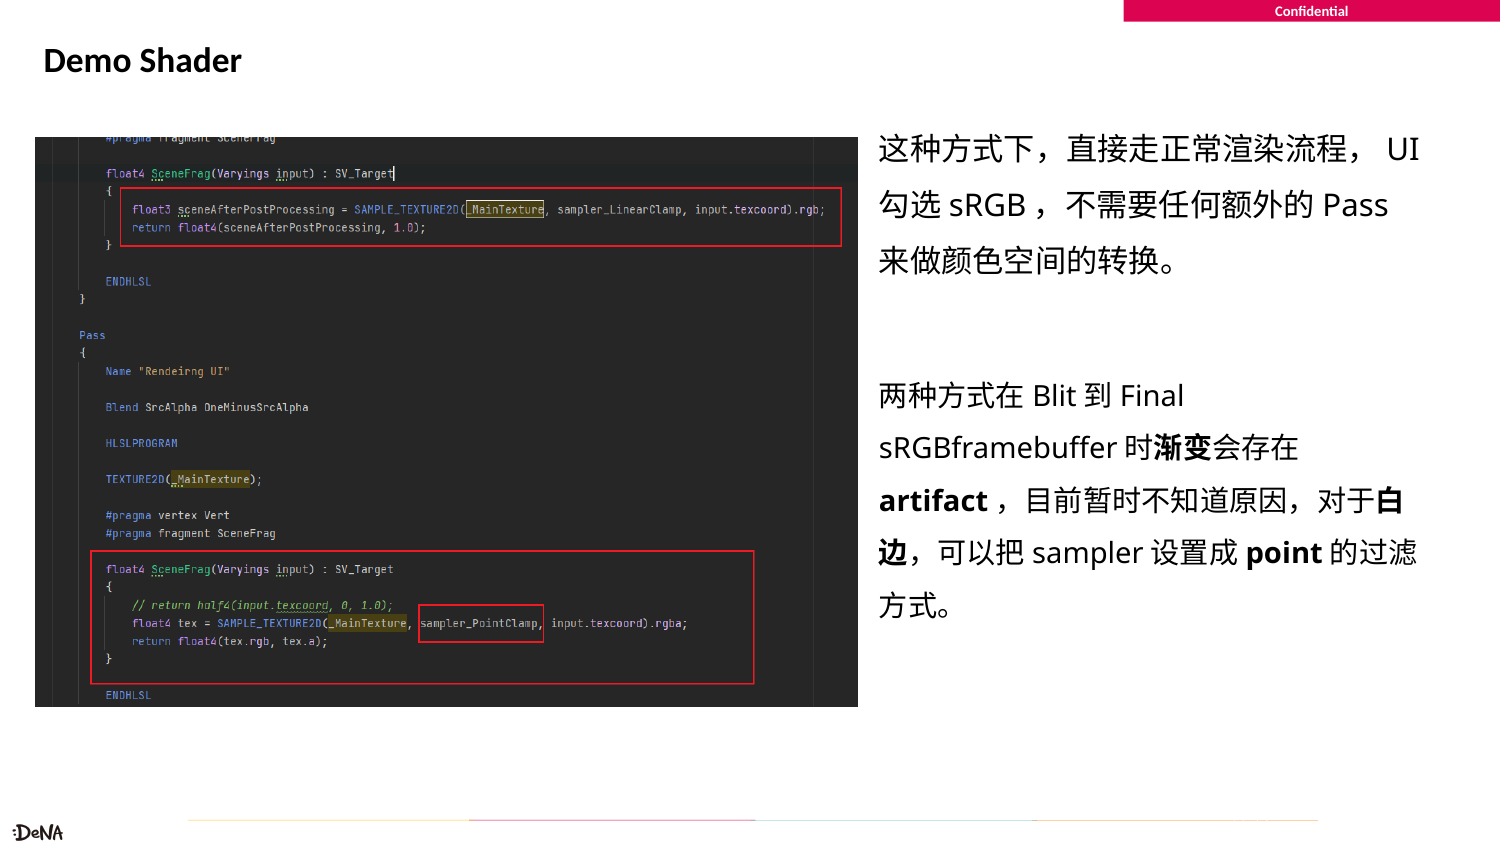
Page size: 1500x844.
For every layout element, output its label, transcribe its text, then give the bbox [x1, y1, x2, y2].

picture [35, 136, 858, 707]
title Demo Shader [35, 27, 1307, 78]
list 这种方式下，直接走正常渲染流程，UI勾选sRGB，不需要任何额外的Pass来做颜色空间的转换。 两种方式在Blit到Final sRGBframebuffer时渐变会存在artifact，目前暂时不知道原因，对于白边，可以把sampler设置成point的过滤方式。 [871, 106, 1430, 793]
picture [12, 824, 63, 841]
